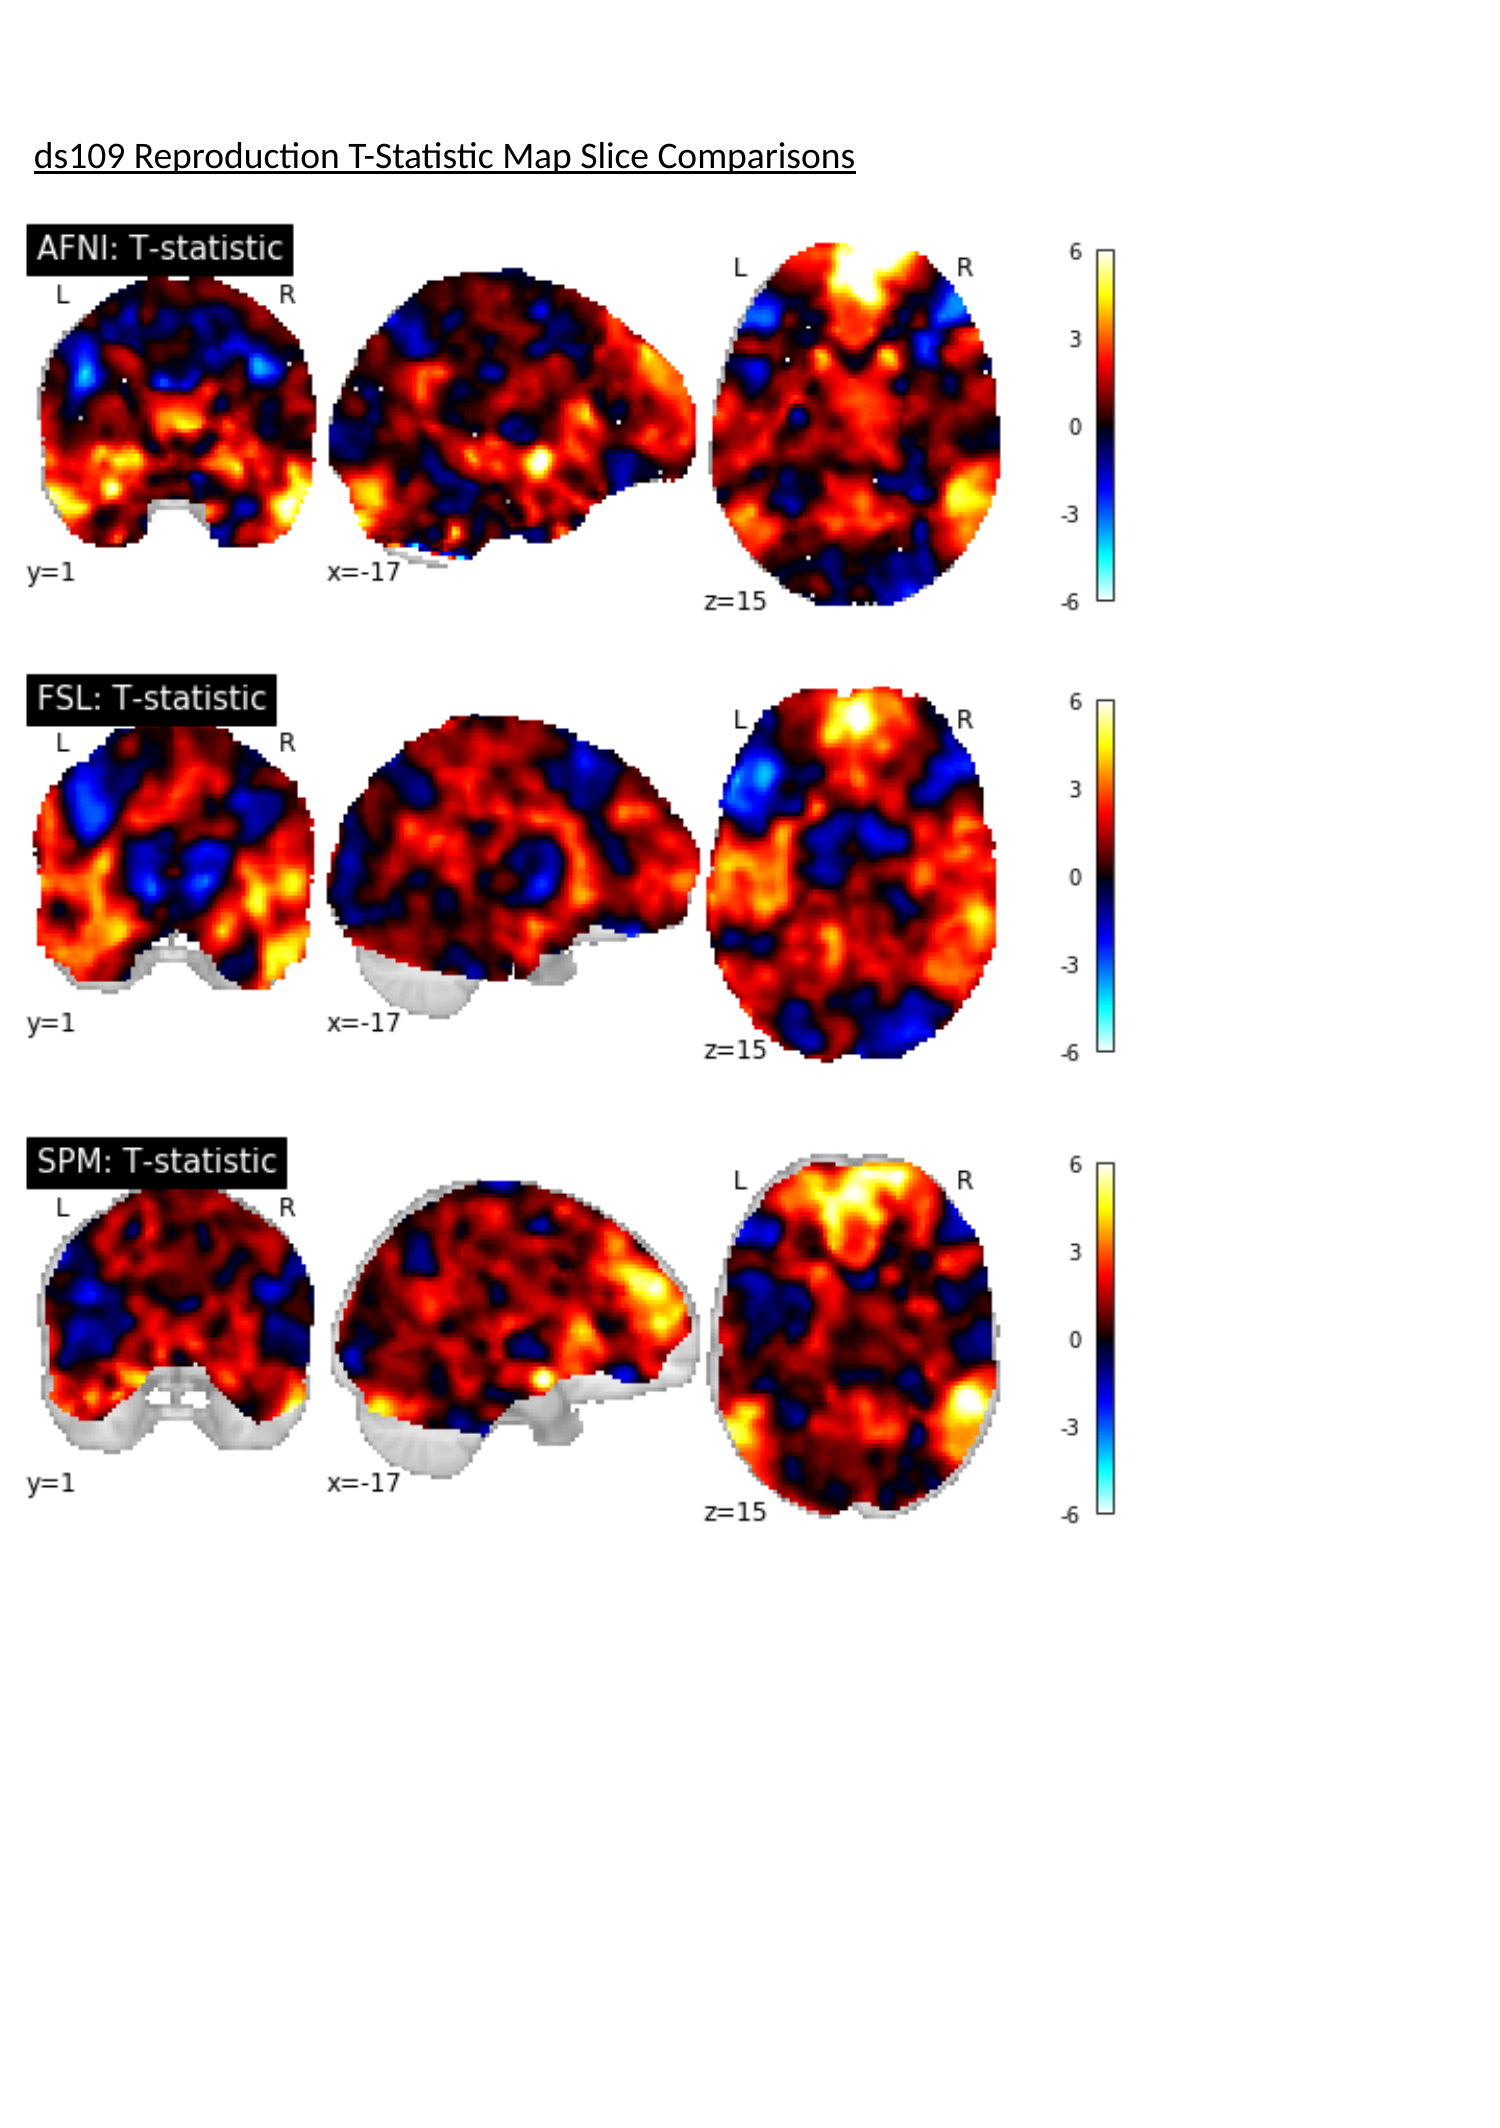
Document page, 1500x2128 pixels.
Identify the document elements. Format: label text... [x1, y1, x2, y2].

text_box ds109 Reproduction T-Statistic Map Slice Comparisons [19, 123, 1384, 184]
picture [0, 208, 1153, 1585]
